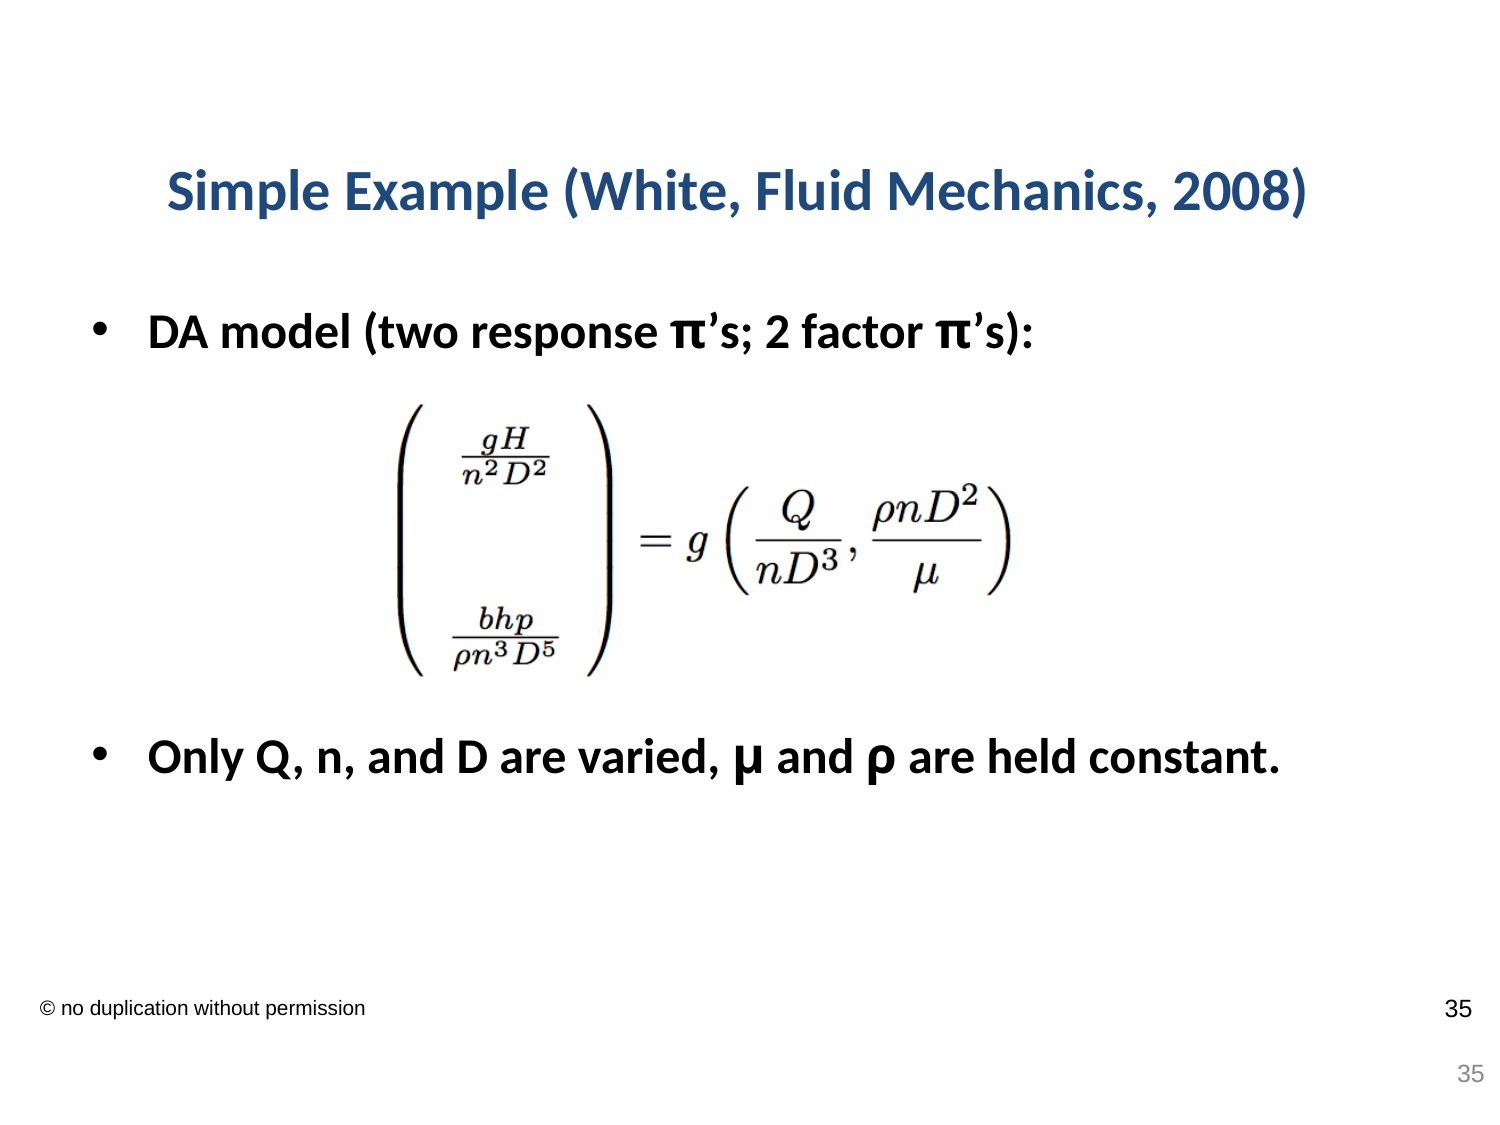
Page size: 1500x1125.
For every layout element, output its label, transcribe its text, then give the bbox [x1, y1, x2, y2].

slide_number 35 [1149, 1042, 1500, 1103]
list DA model (two response π’s; 2 factor π’s): Only Q, n, and D are varied, μ and ρ are held constant. [76, 290, 1427, 1034]
picture [346, 366, 1034, 702]
title Simple Example (White, Fluid Mechanics, 2008) [63, 93, 1414, 281]
